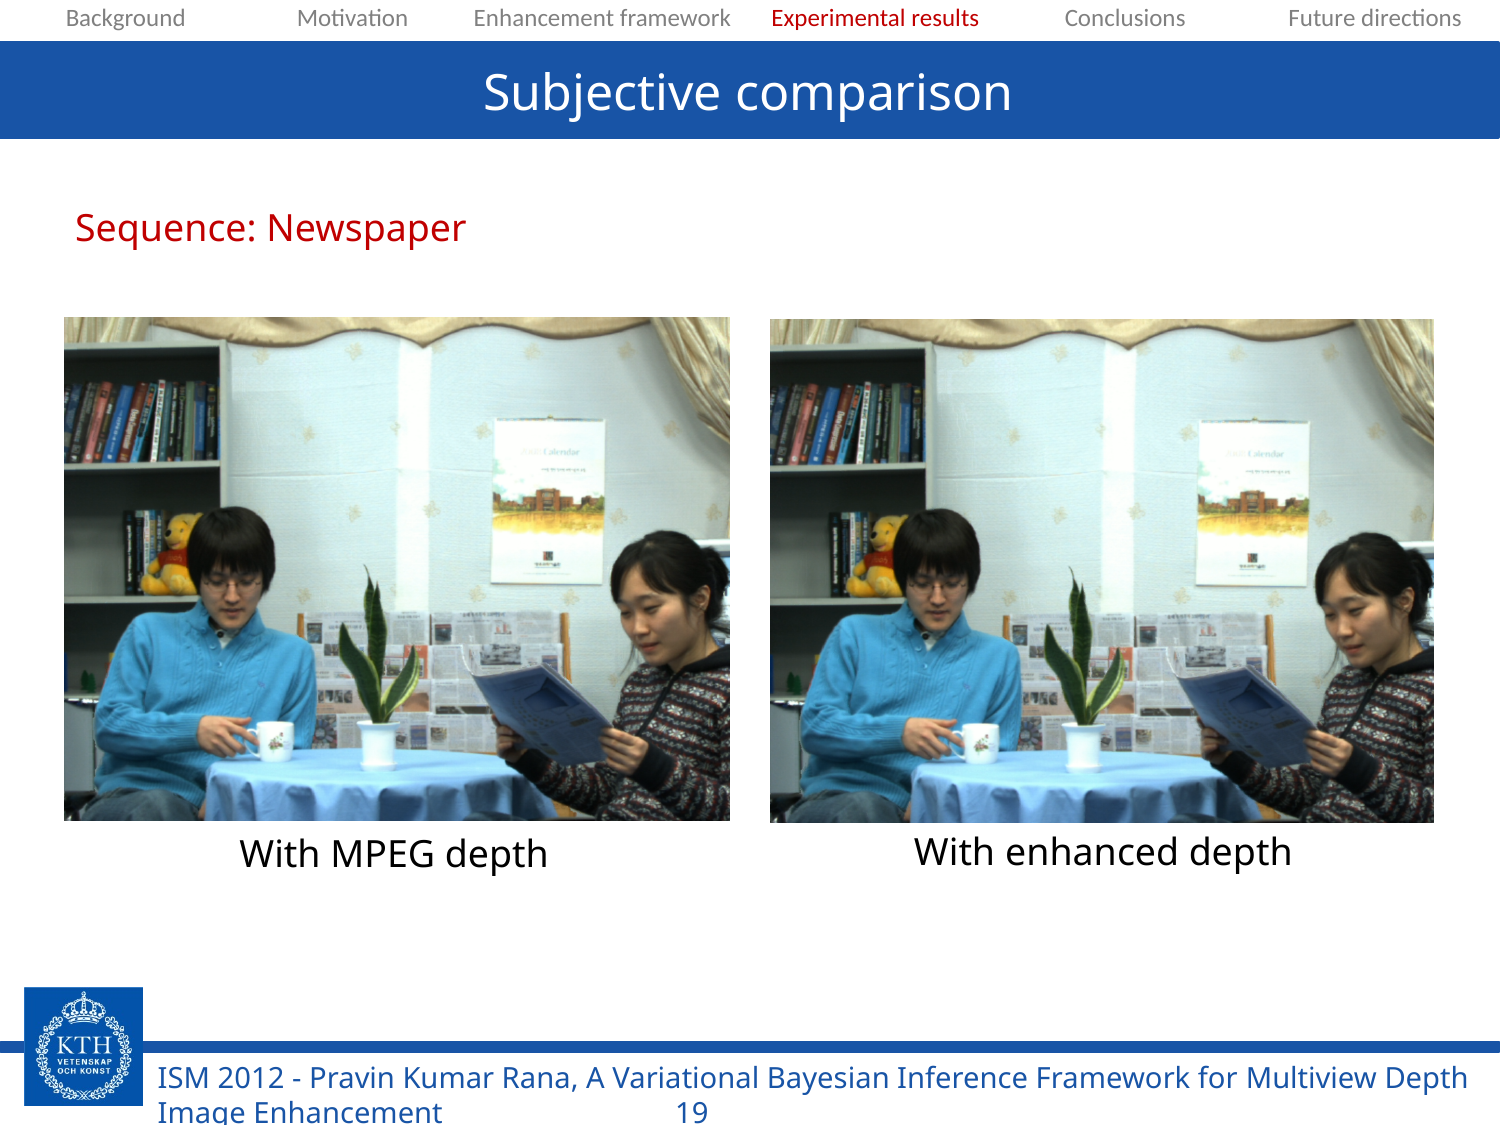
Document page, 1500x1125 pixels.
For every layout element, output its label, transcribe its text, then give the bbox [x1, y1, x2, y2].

table_header Experimental results [751, 0, 1000, 43]
text_box With MPEG depth [224, 830, 564, 882]
text_box Subjective comparison [0, 41, 1500, 139]
table_header Motivation [251, 0, 455, 43]
picture [64, 317, 731, 821]
table_header Future directions [1250, 0, 1500, 43]
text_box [0, 987, 1499, 1107]
table_header Background [1, 0, 251, 43]
text_box ISM 2012 - Pravin Kumar Rana, A Variational Bayesian Inference Framework for Multiview Depth Image Enhancement 19 [142, 1113, 1497, 1125]
text_box With enhanced depth [899, 832, 1308, 881]
table_header Enhancement framework [455, 0, 751, 43]
picture [769, 318, 1434, 823]
text_box Sequence: Newspaper [60, 196, 482, 256]
table_header Conclusions [1000, 0, 1250, 43]
